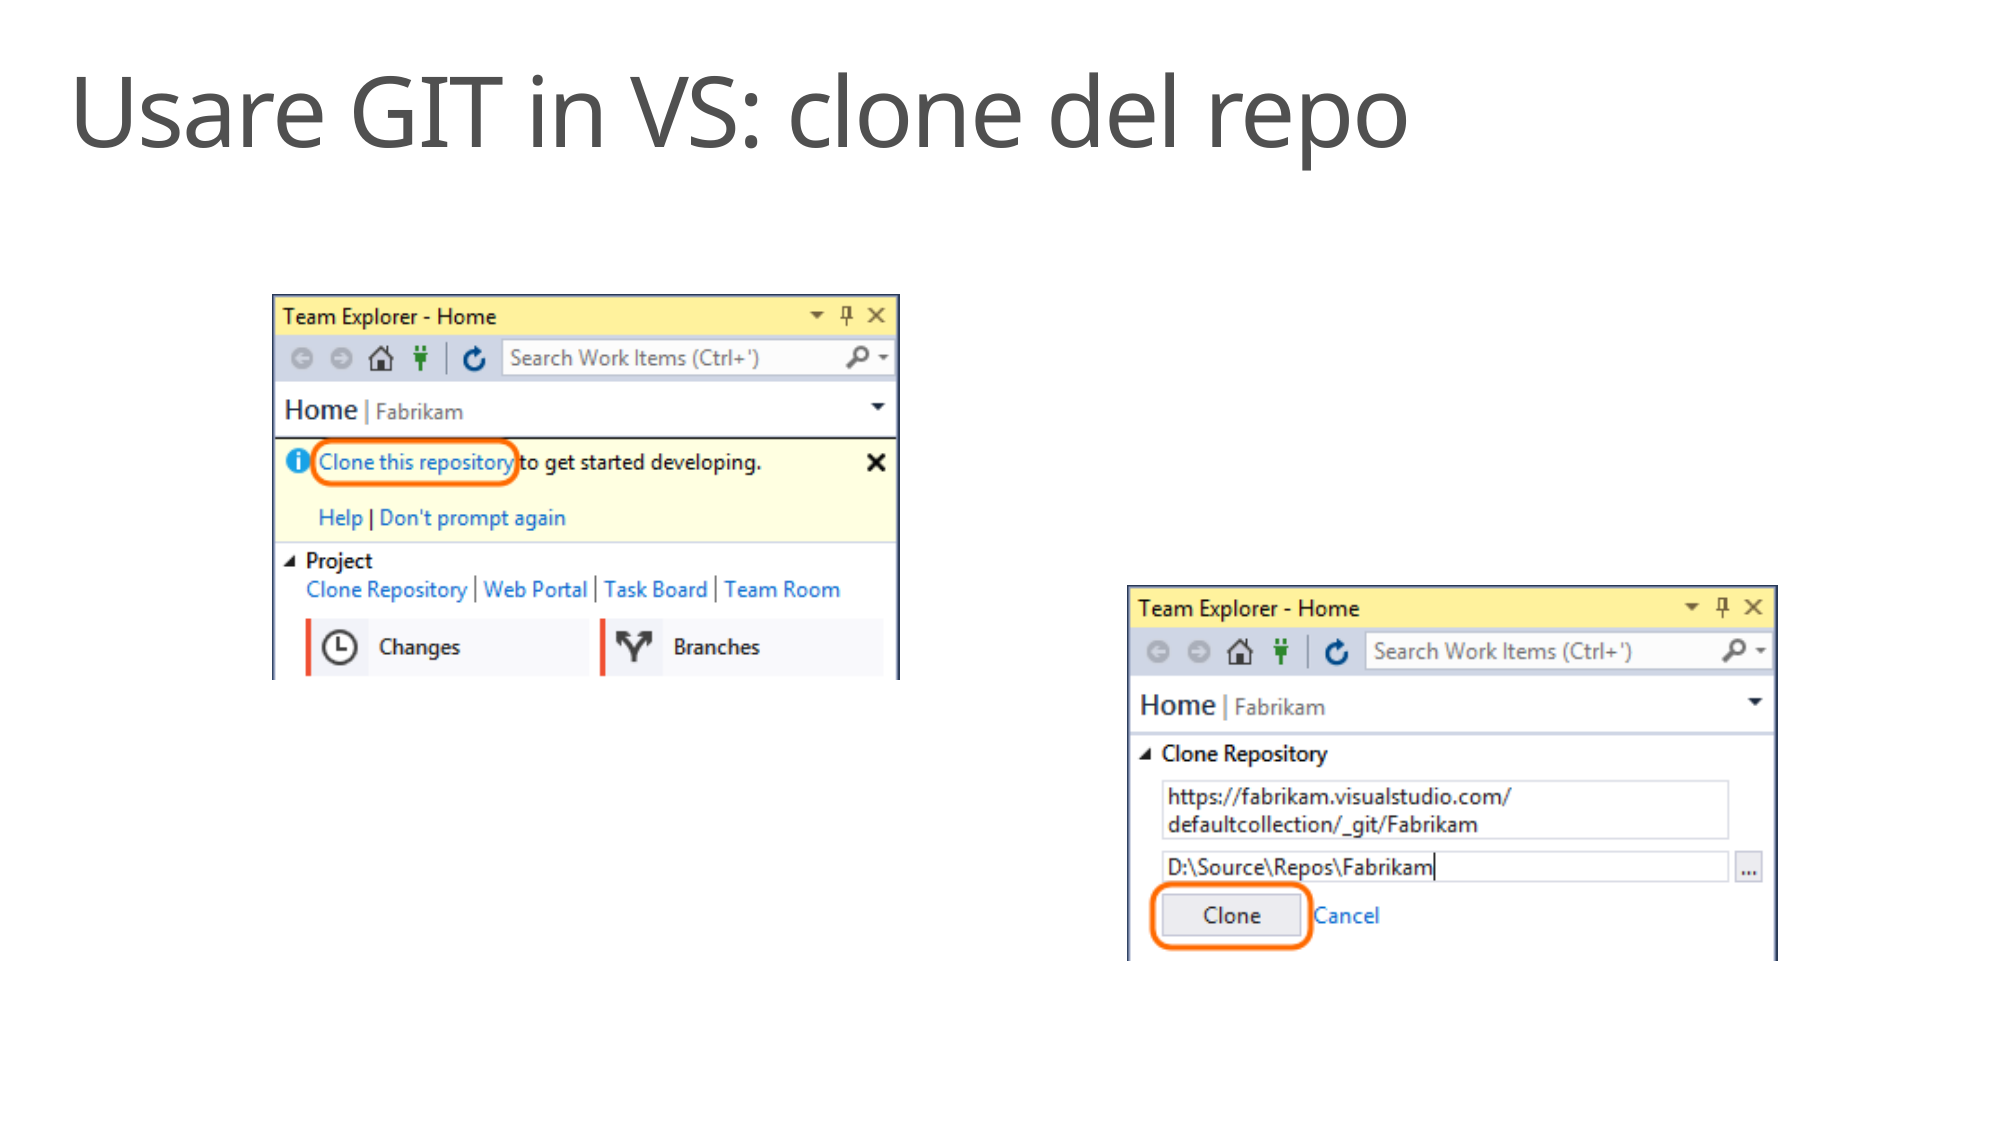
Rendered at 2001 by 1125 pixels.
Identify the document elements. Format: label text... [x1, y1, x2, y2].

picture [1127, 585, 1778, 962]
picture [271, 293, 900, 680]
title Usare GIT in VS: clone del repo [44, 47, 1957, 196]
